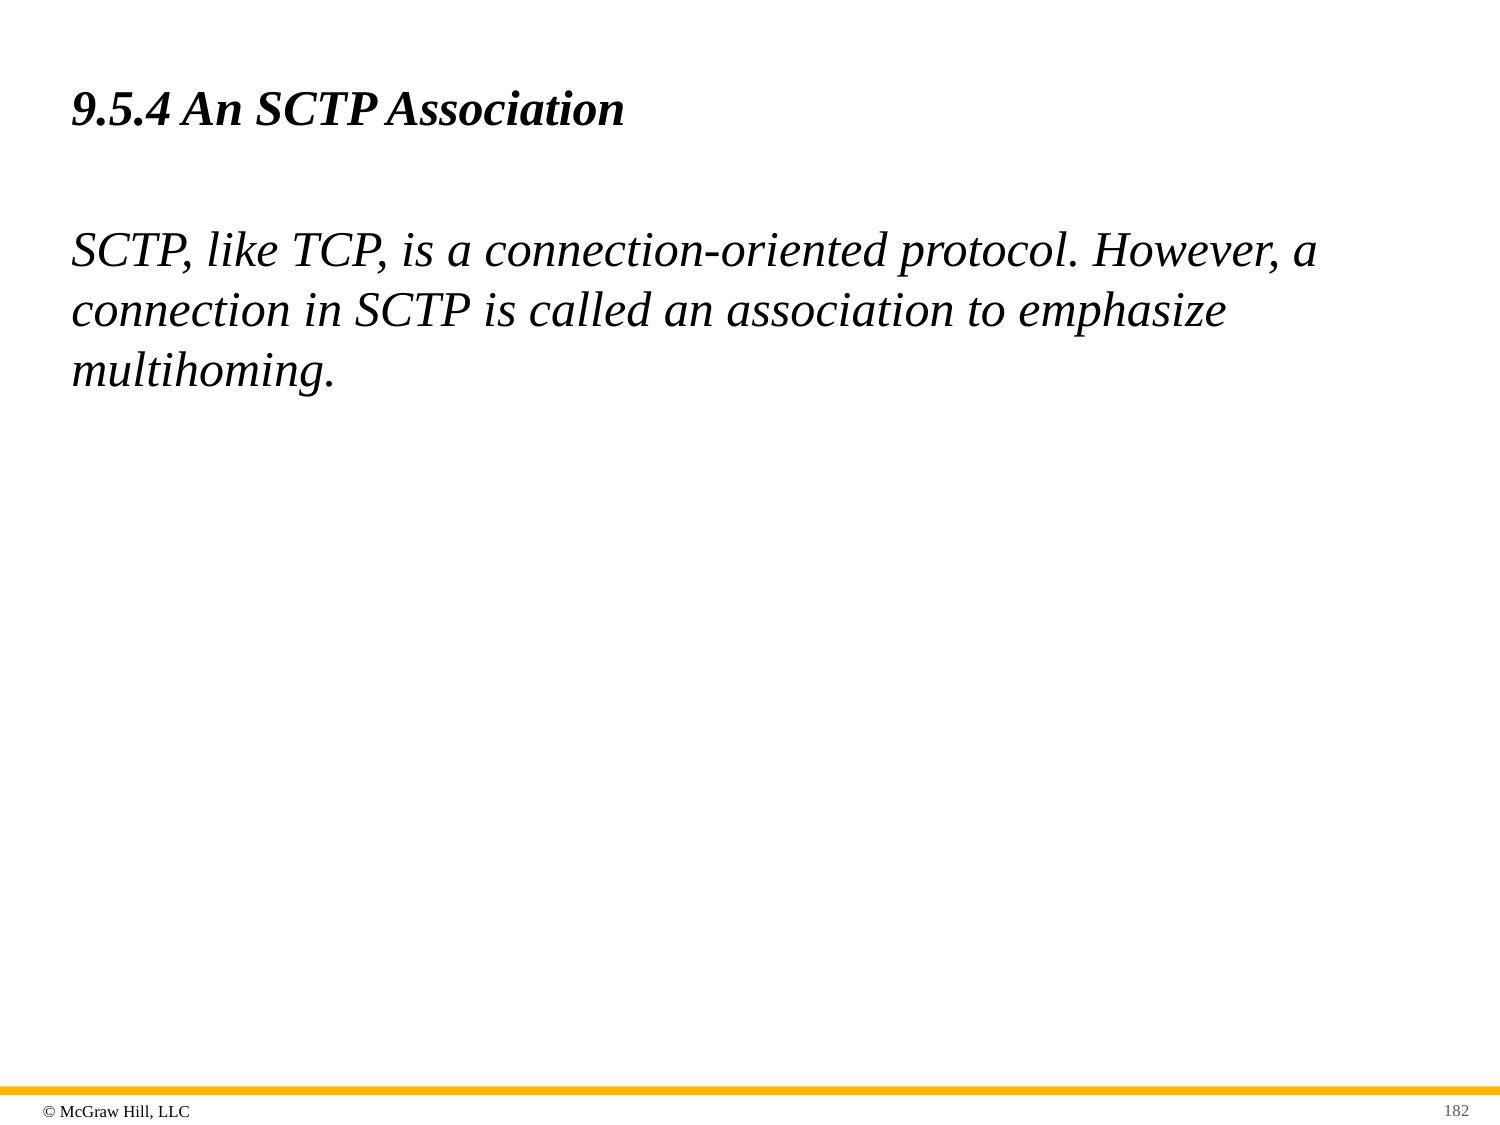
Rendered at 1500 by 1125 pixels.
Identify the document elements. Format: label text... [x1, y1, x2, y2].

slide_number 182 [1418, 1096, 1477, 1123]
list SCTP, like TCP, is a connection-oriented protocol. However, a connection in SCTP is called an association to emphasize multihoming. [56, 209, 1444, 1026]
title 9.5.4 An SCTP Association [56, 50, 1444, 162]
